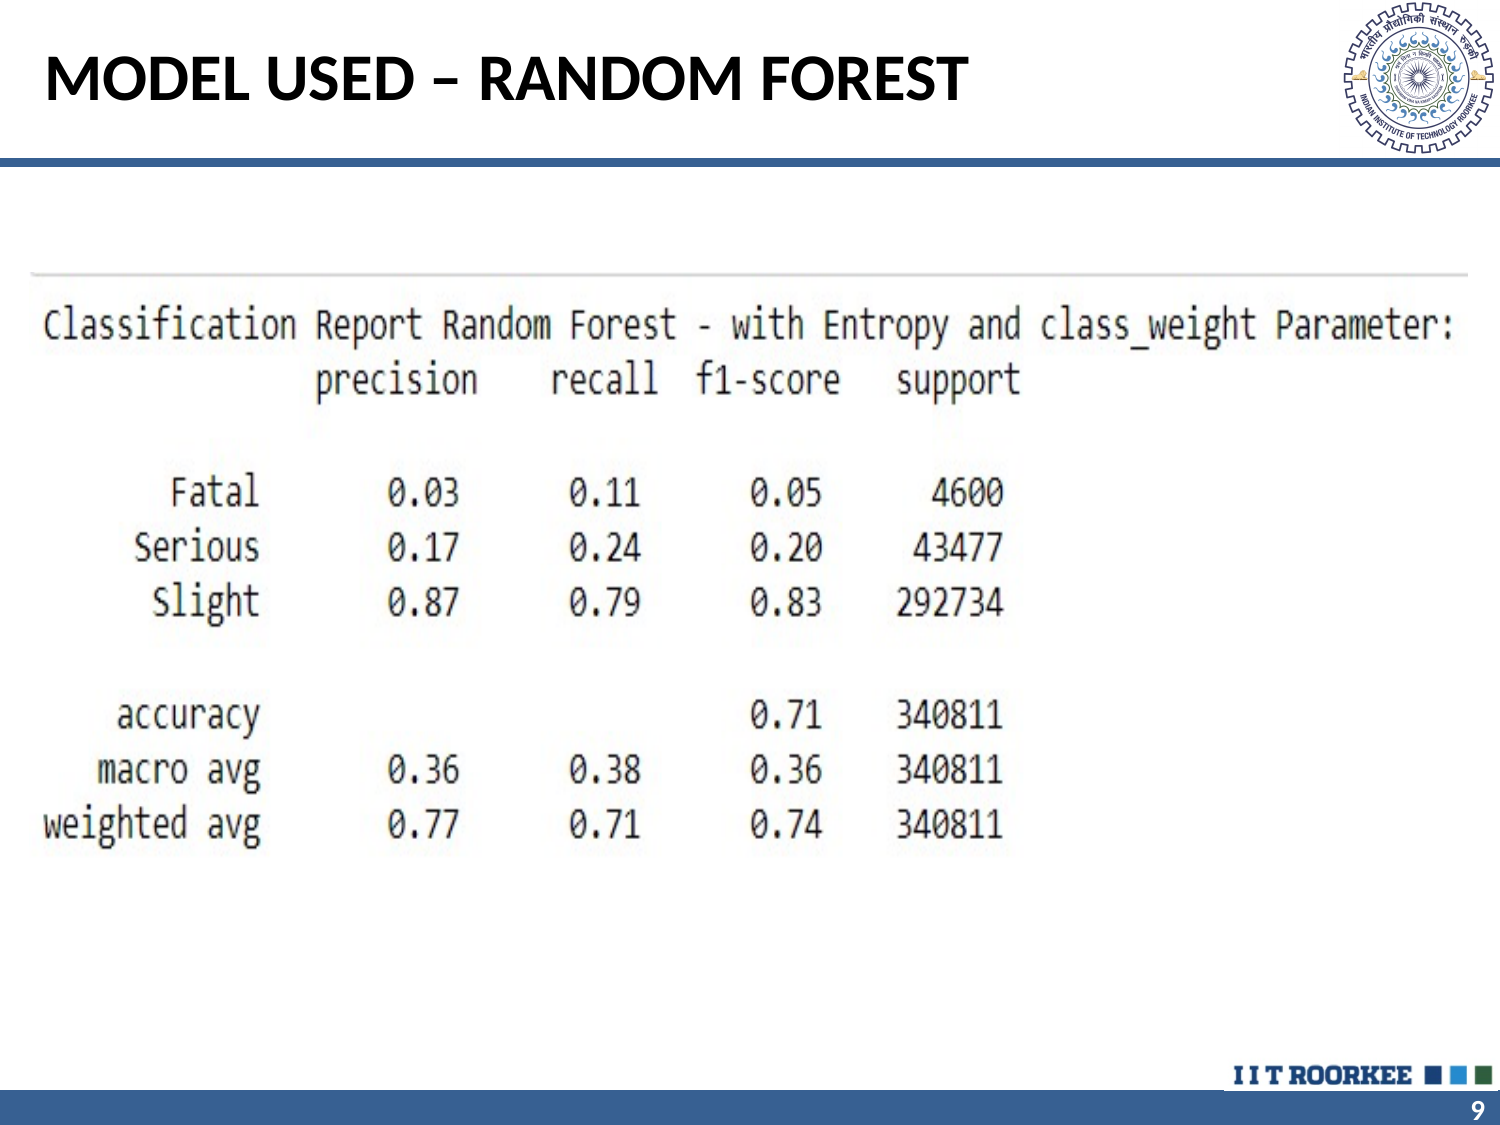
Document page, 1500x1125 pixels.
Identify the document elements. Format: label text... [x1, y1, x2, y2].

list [29, 272, 1469, 934]
title MODEL USED – RANDOM FOREST [29, 33, 1185, 125]
picture [1339, 0, 1500, 158]
picture [1224, 1057, 1498, 1091]
